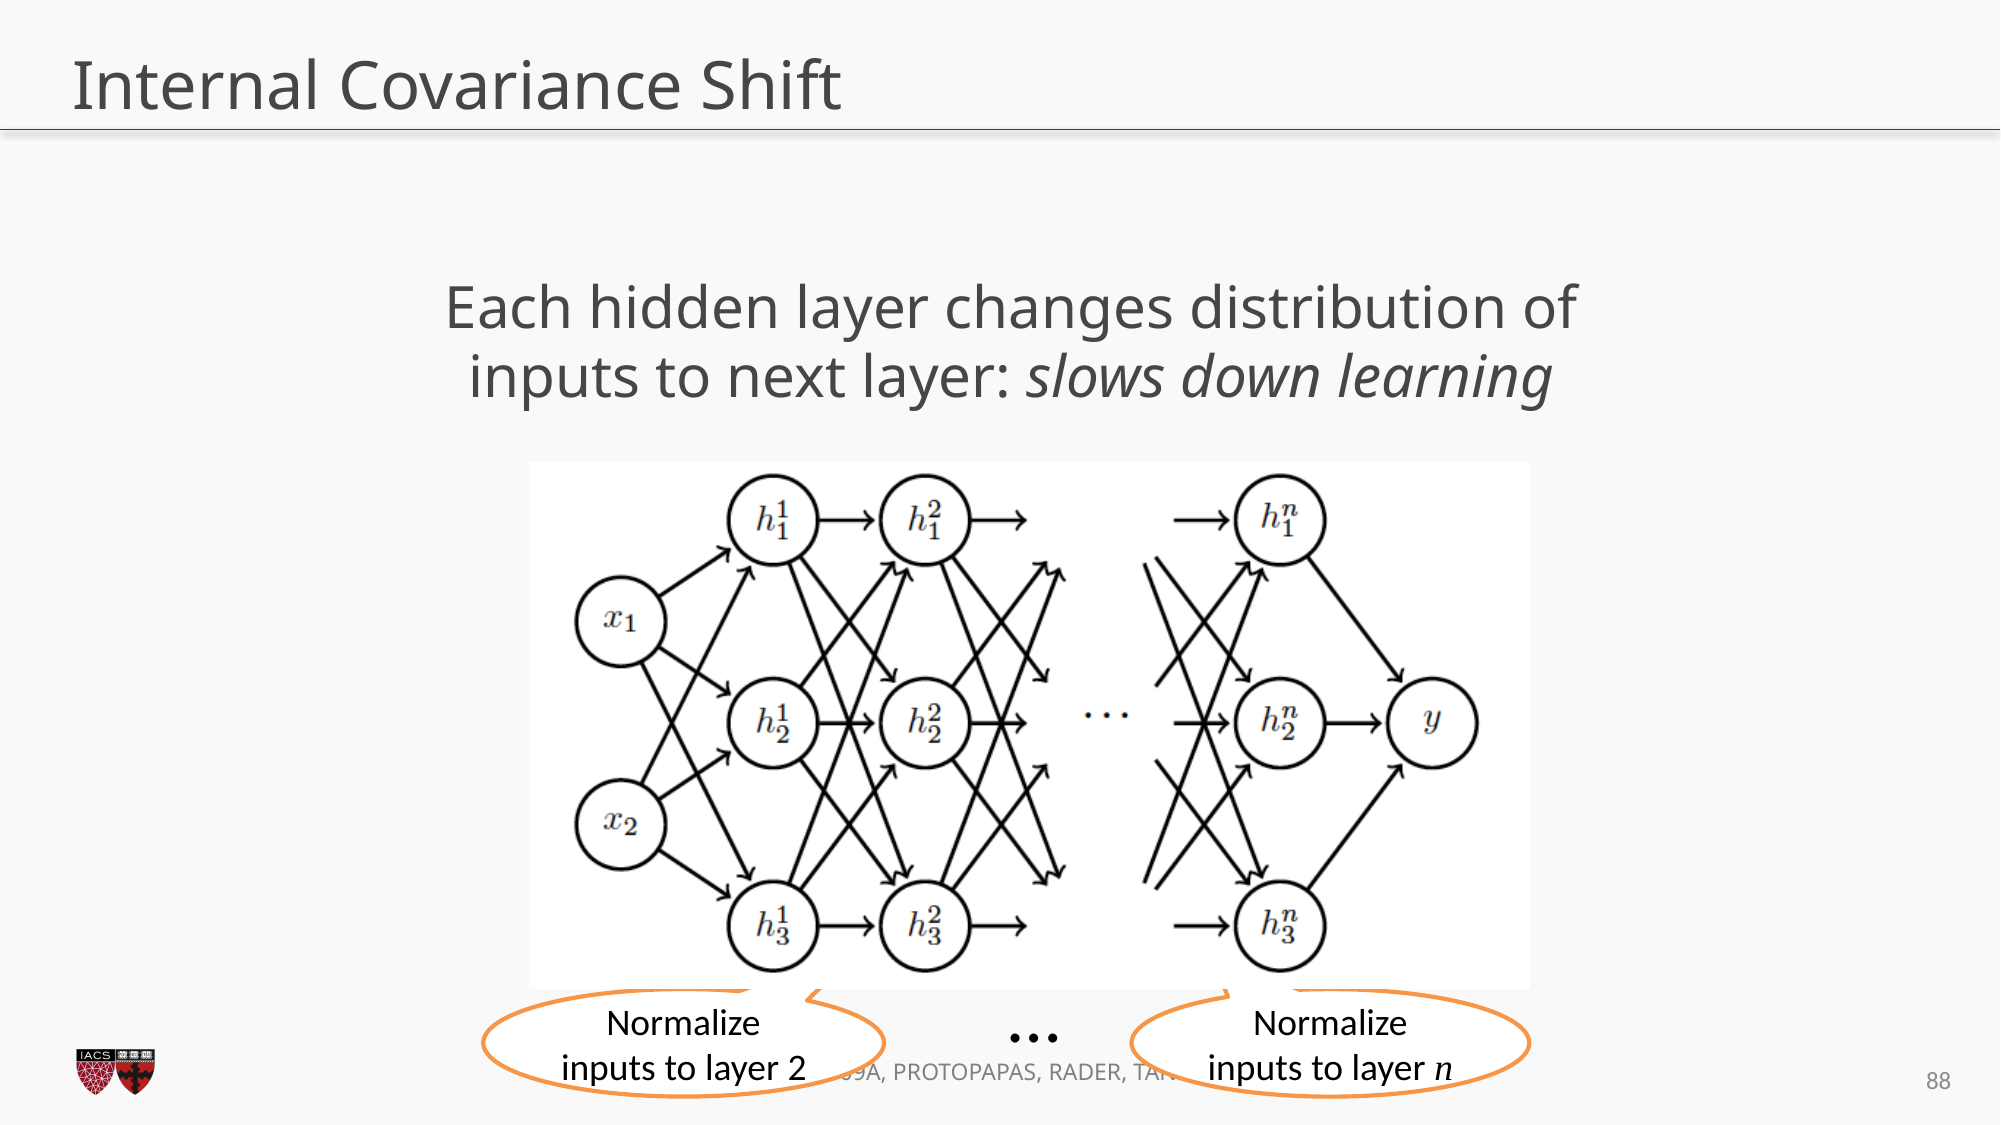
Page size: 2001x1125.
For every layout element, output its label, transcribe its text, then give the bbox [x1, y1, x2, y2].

text_box Normalize inputs to layer n [1129, 998, 1532, 1099]
slide_number 88 [1500, 1050, 1967, 1110]
text_box Normalize inputs to layer 2 [481, 998, 887, 1099]
list Each hidden layer changes distribution of inputs to next layer: slows down learning [390, 262, 1632, 1066]
picture [75, 1049, 155, 1095]
text_box … [991, 998, 1078, 1065]
title Internal Covariance Shift [57, 35, 1943, 162]
picture [529, 462, 1530, 990]
